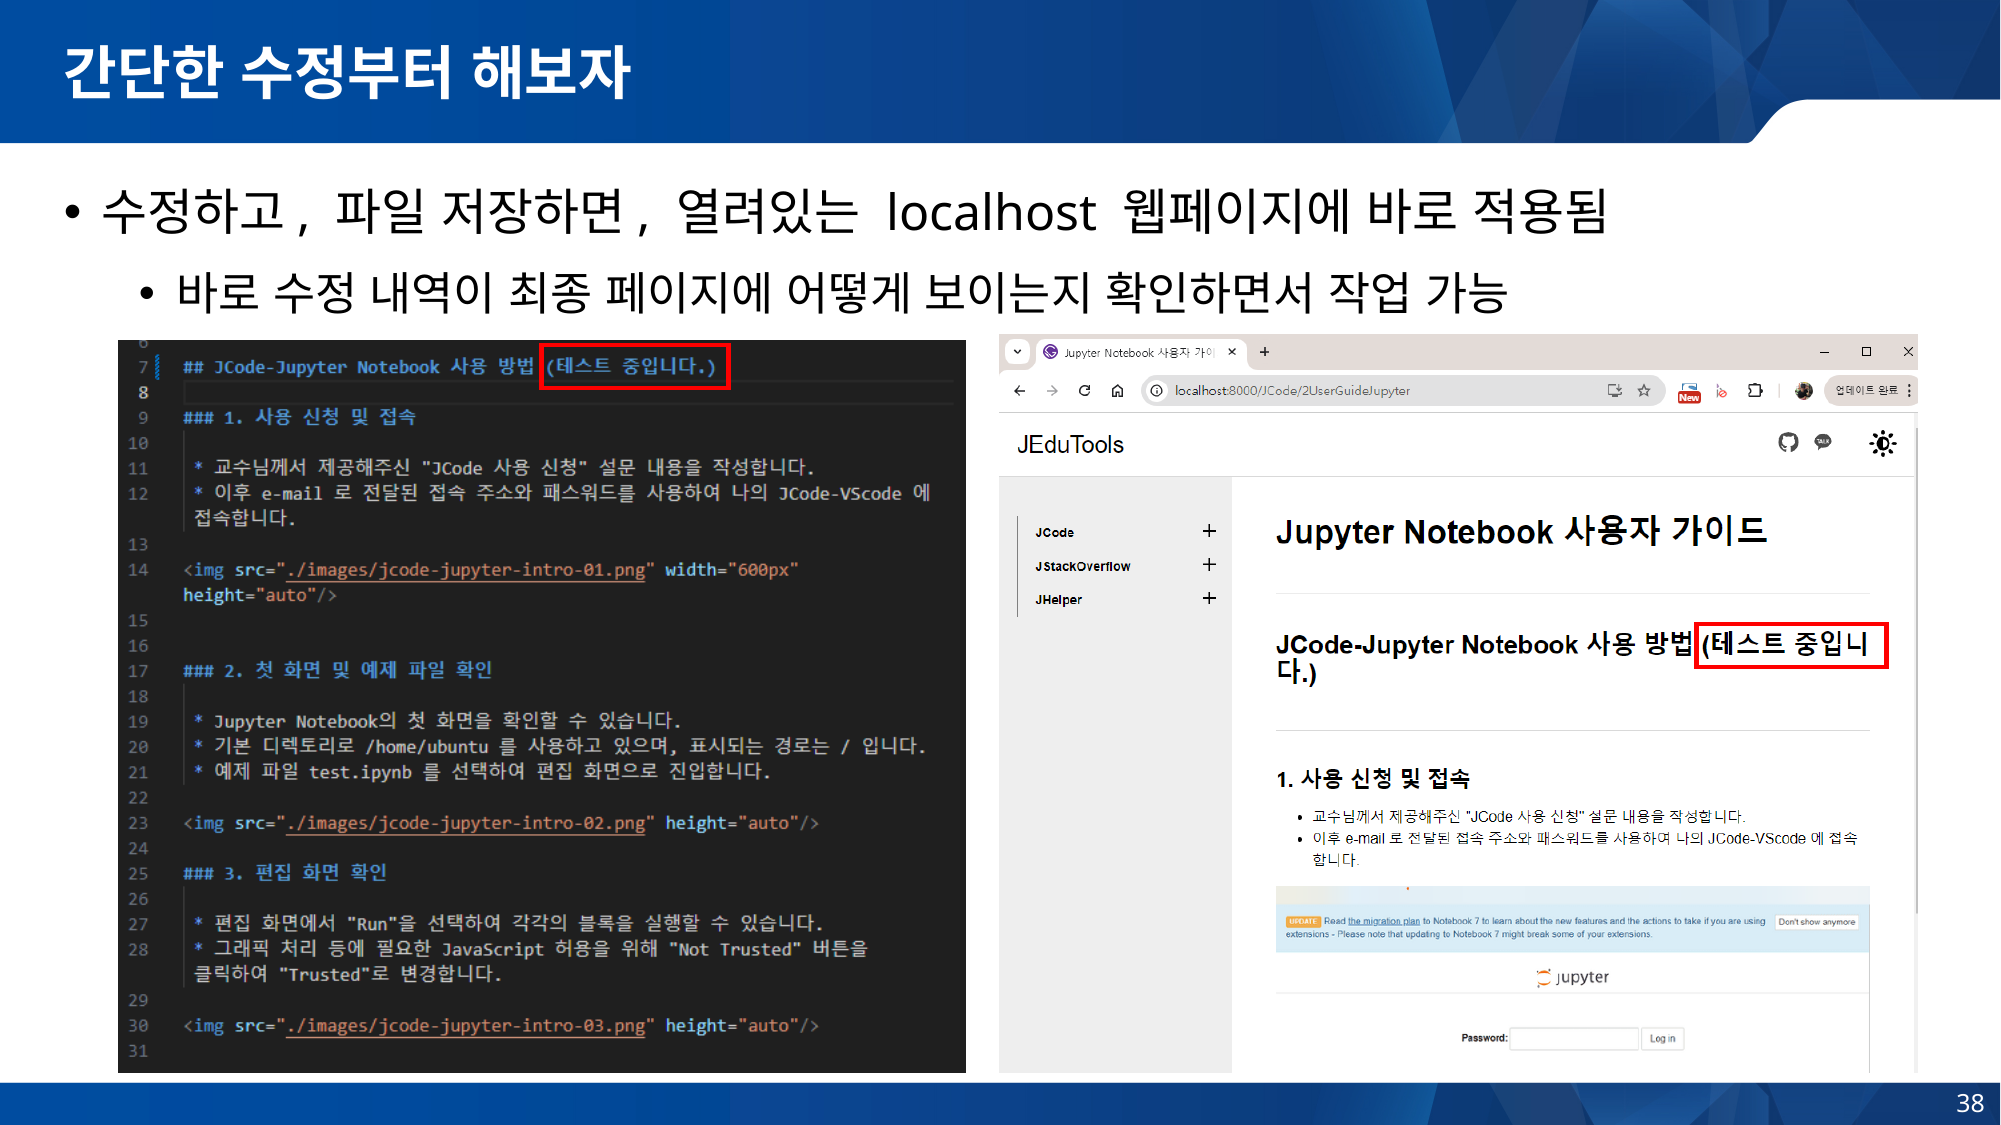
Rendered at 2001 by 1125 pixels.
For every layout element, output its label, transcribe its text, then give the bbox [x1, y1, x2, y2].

list 수정하고, 파일 저장하면, 열려있는 localhost 웹페이지에 바로 적용됨 바로 수정 내역이 최종 페이지에 어떻게 보이는지 확인하면서 작업 가능 [48, 158, 1961, 1069]
slide_number 38 [1787, 1084, 2000, 1125]
picture [0, 0, 2001, 1125]
title 간단한 수정부터 해보자 [48, 31, 1961, 120]
